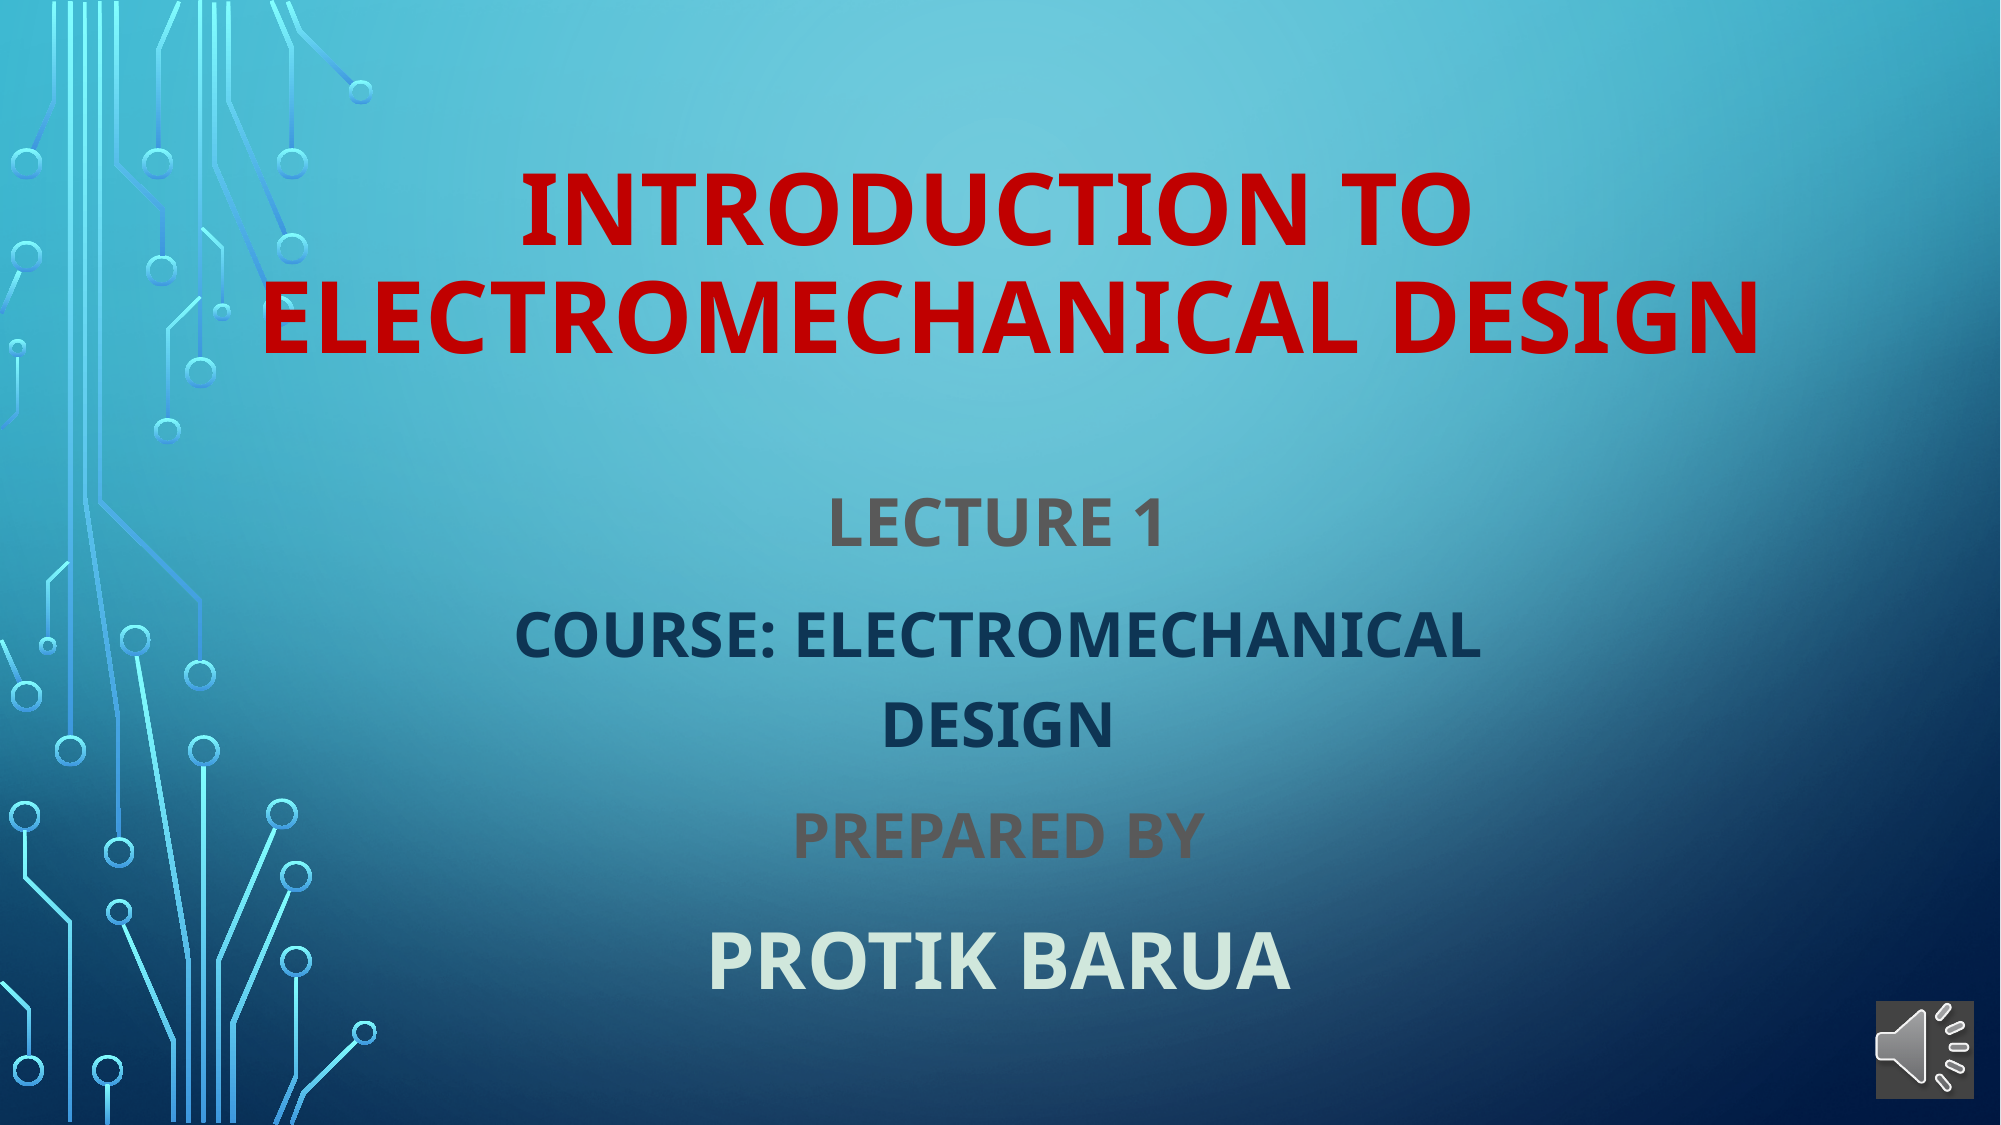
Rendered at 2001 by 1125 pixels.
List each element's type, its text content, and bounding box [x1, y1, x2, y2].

title Introduction to Electromechanical DESIGN [126, 111, 1871, 599]
picture [1874, 999, 1976, 1101]
subtitle Lecture 1 Course: Electromechanical Design Prepared By Protik Barua [443, 456, 1554, 983]
